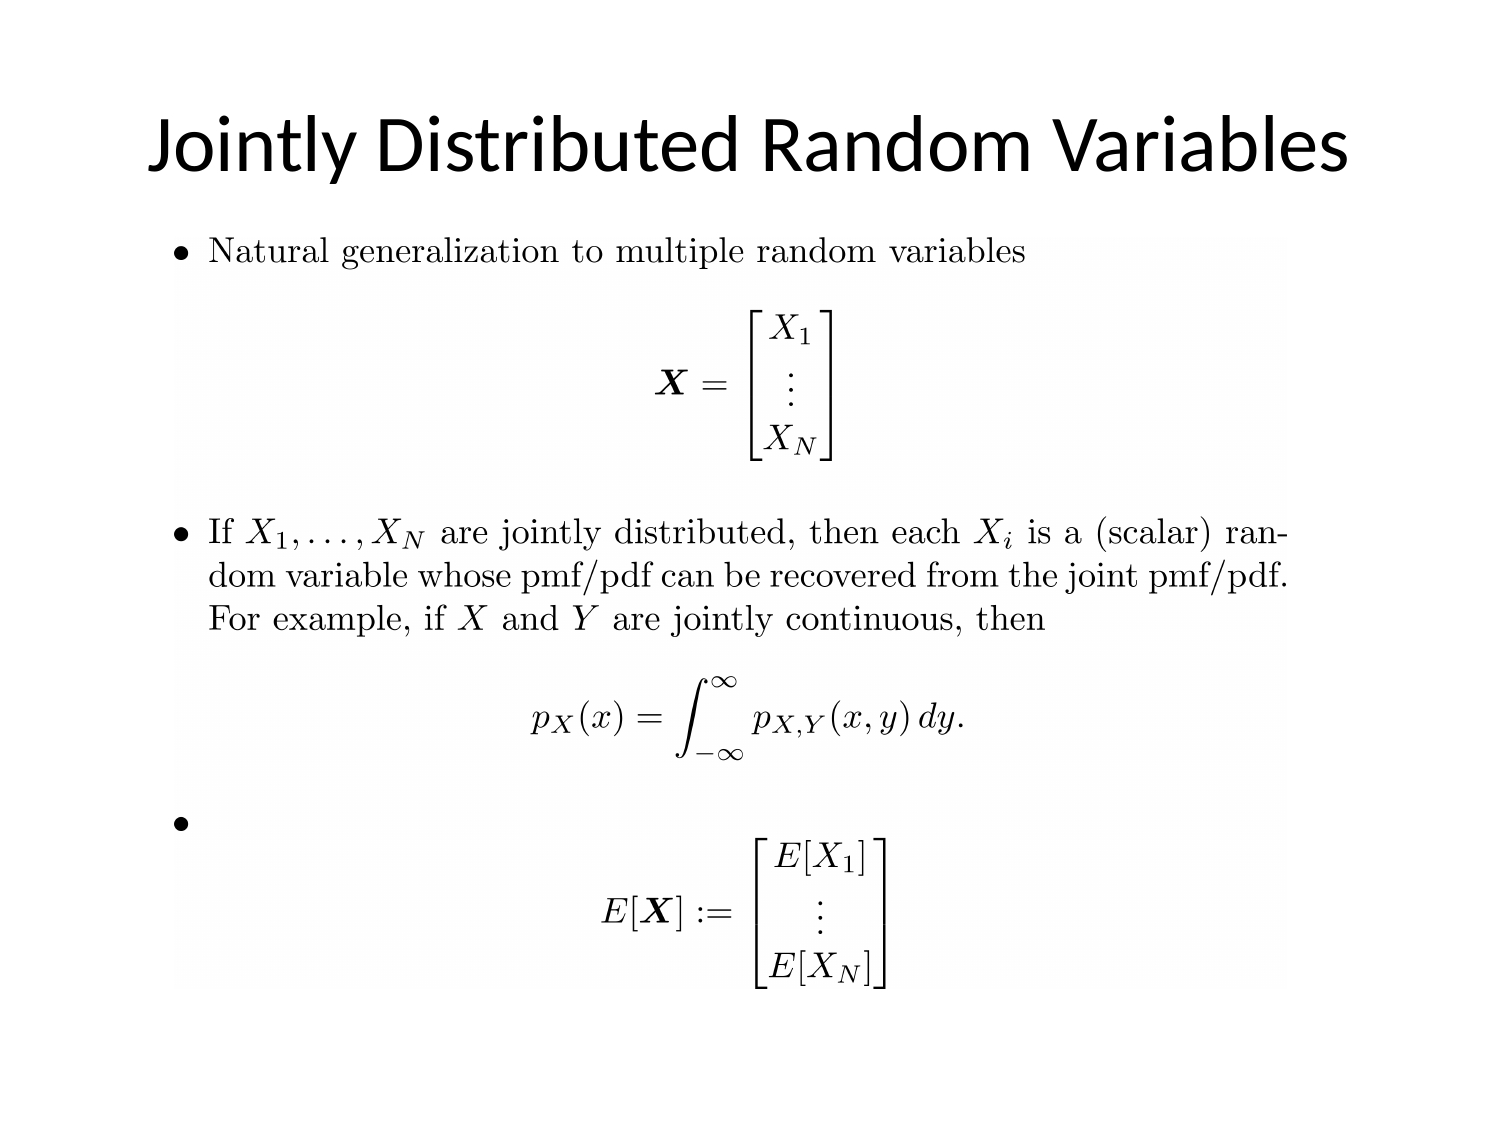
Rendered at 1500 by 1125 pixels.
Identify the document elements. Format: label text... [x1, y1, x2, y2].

title Jointly Distributed Random Variables [75, 45, 1425, 233]
picture [174, 237, 1287, 989]
